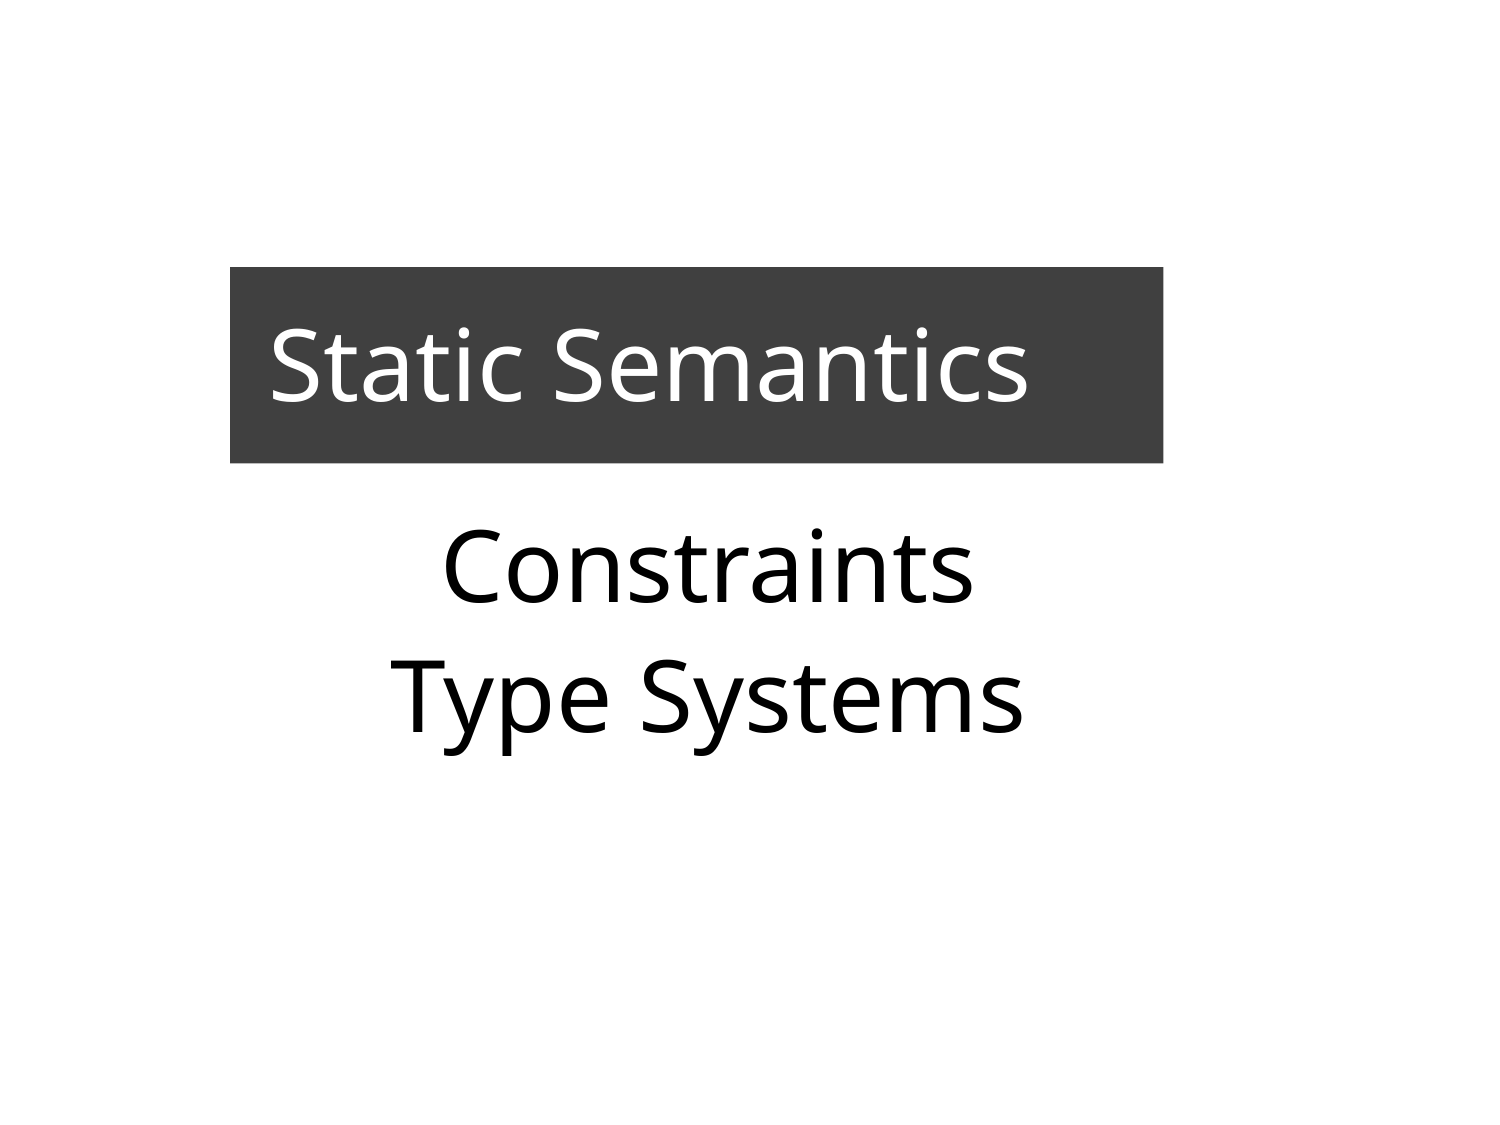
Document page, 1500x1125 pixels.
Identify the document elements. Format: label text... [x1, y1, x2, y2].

text_box Static Semantics [253, 302, 1317, 421]
text_box Type Systems [336, 633, 1081, 752]
text_box [228, 265, 1165, 465]
text_box Constraints [336, 503, 1081, 622]
